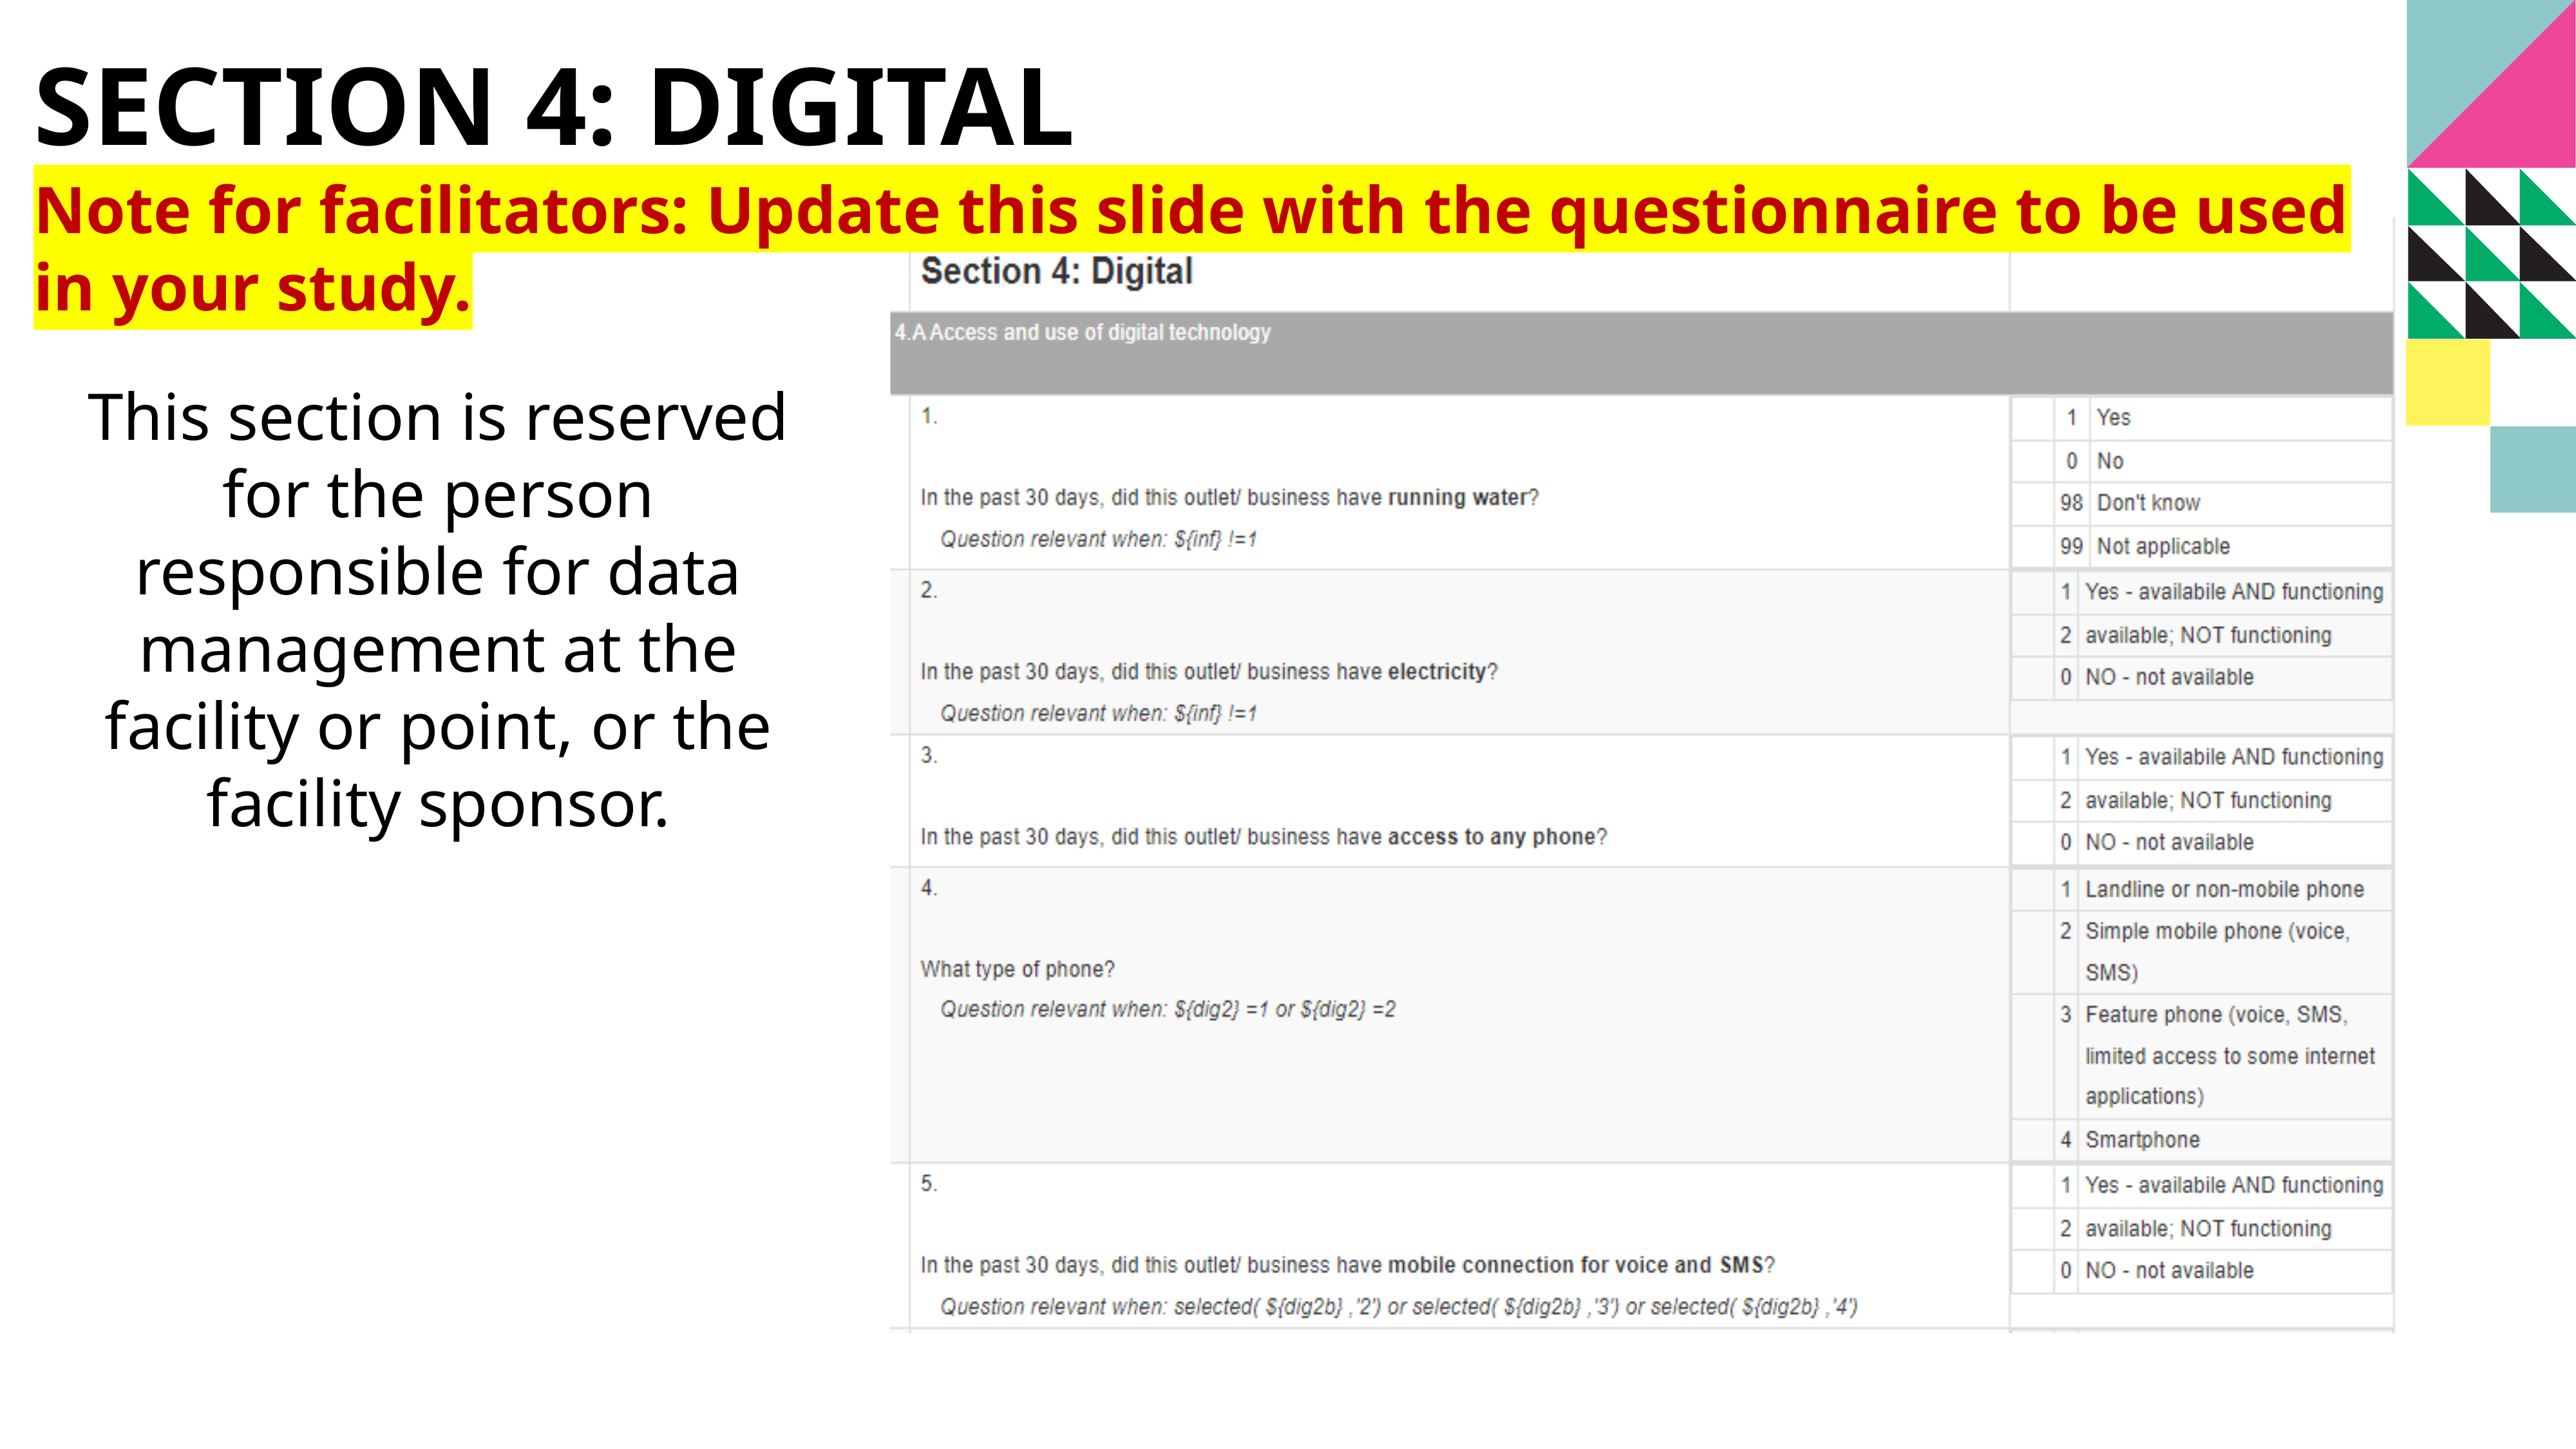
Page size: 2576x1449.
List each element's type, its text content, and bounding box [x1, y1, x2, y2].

text_box This section is reserved for the person responsible for data management at the facility or point, or the facility sponsor. [64, 366, 813, 793]
picture [890, 217, 2399, 1333]
title Section 4: Digital [24, 45, 1087, 164]
text_box Note for facilitators: Update this slide with the questionnaire to be used in your study. [24, 164, 2415, 328]
